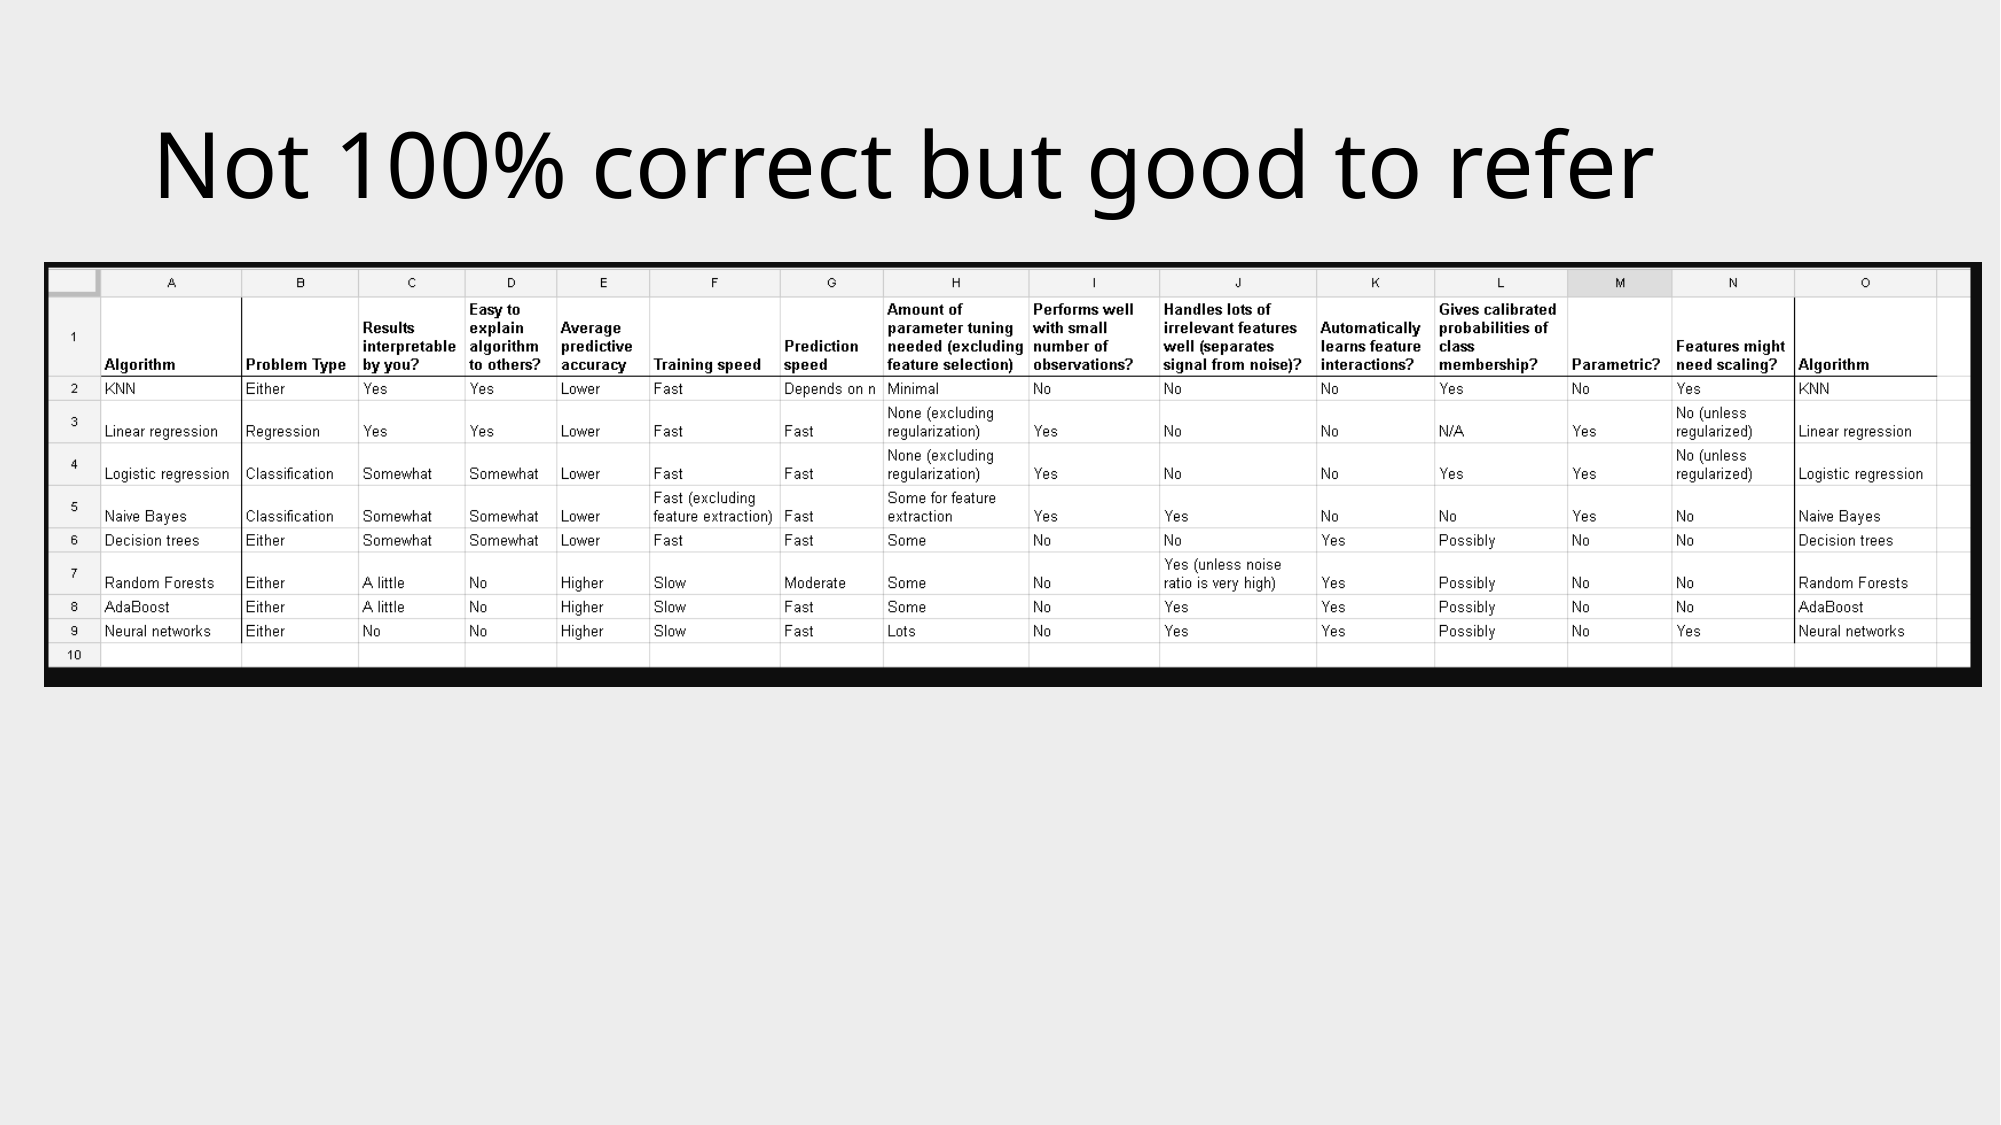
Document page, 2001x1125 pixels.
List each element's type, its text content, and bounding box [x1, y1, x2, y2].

picture [44, 262, 1982, 687]
title Not 100% correct but good to refer [137, 59, 1863, 262]
